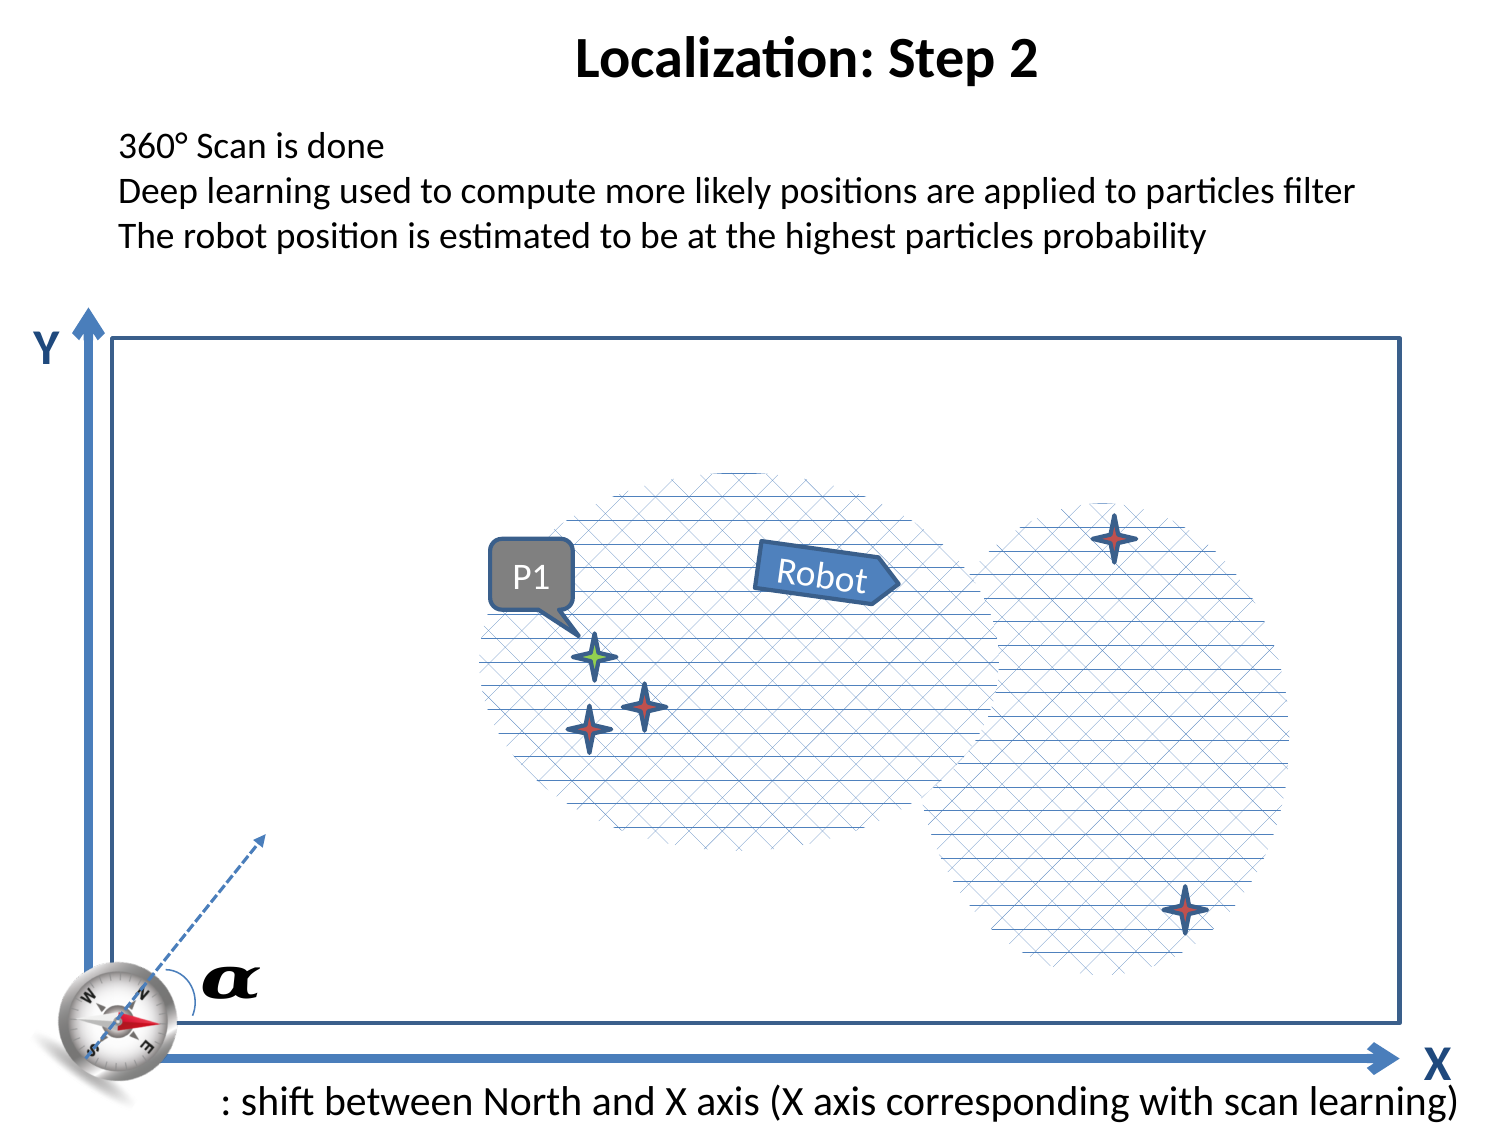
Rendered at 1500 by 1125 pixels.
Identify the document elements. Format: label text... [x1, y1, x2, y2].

text_box Y [18, 307, 75, 383]
text_box [1161, 884, 1210, 936]
picture [20, 955, 175, 1124]
text_box 360° Scan is done Deep learning used to compute more likely positions are applied to particles filter The robot position is estimated to be at the highest particles probability [103, 113, 1373, 354]
text_box Localization: Step 2 [561, 11, 1054, 97]
text_box P1 [488, 536, 581, 638]
text_box Robot [752, 538, 901, 607]
text_box [570, 631, 619, 683]
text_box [85, 833, 266, 1059]
text_box [620, 681, 669, 733]
text_box [110, 336, 1402, 1025]
text_box [1090, 513, 1139, 565]
text_box X [1409, 1023, 1467, 1098]
text_box [565, 703, 614, 756]
